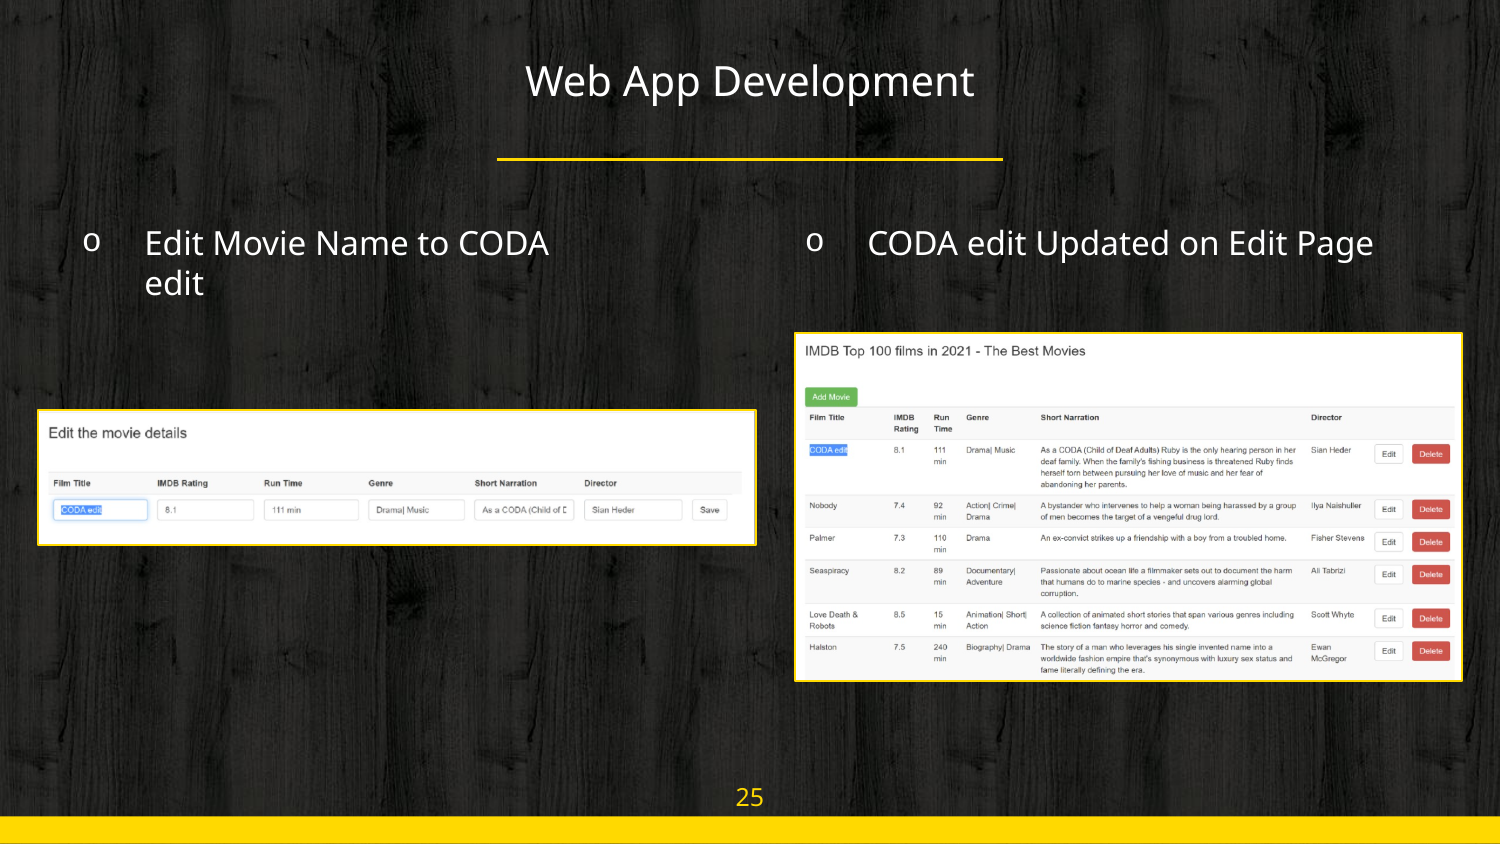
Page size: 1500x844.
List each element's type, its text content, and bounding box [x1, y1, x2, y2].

list Edit Movie Name to CODA edit [54, 207, 629, 286]
picture [0, 0, 1500, 816]
list CODA edit Updated on Edit Page [777, 207, 1406, 286]
slide_number 25 [705, 766, 795, 832]
title Web App Development [75, 0, 1425, 160]
